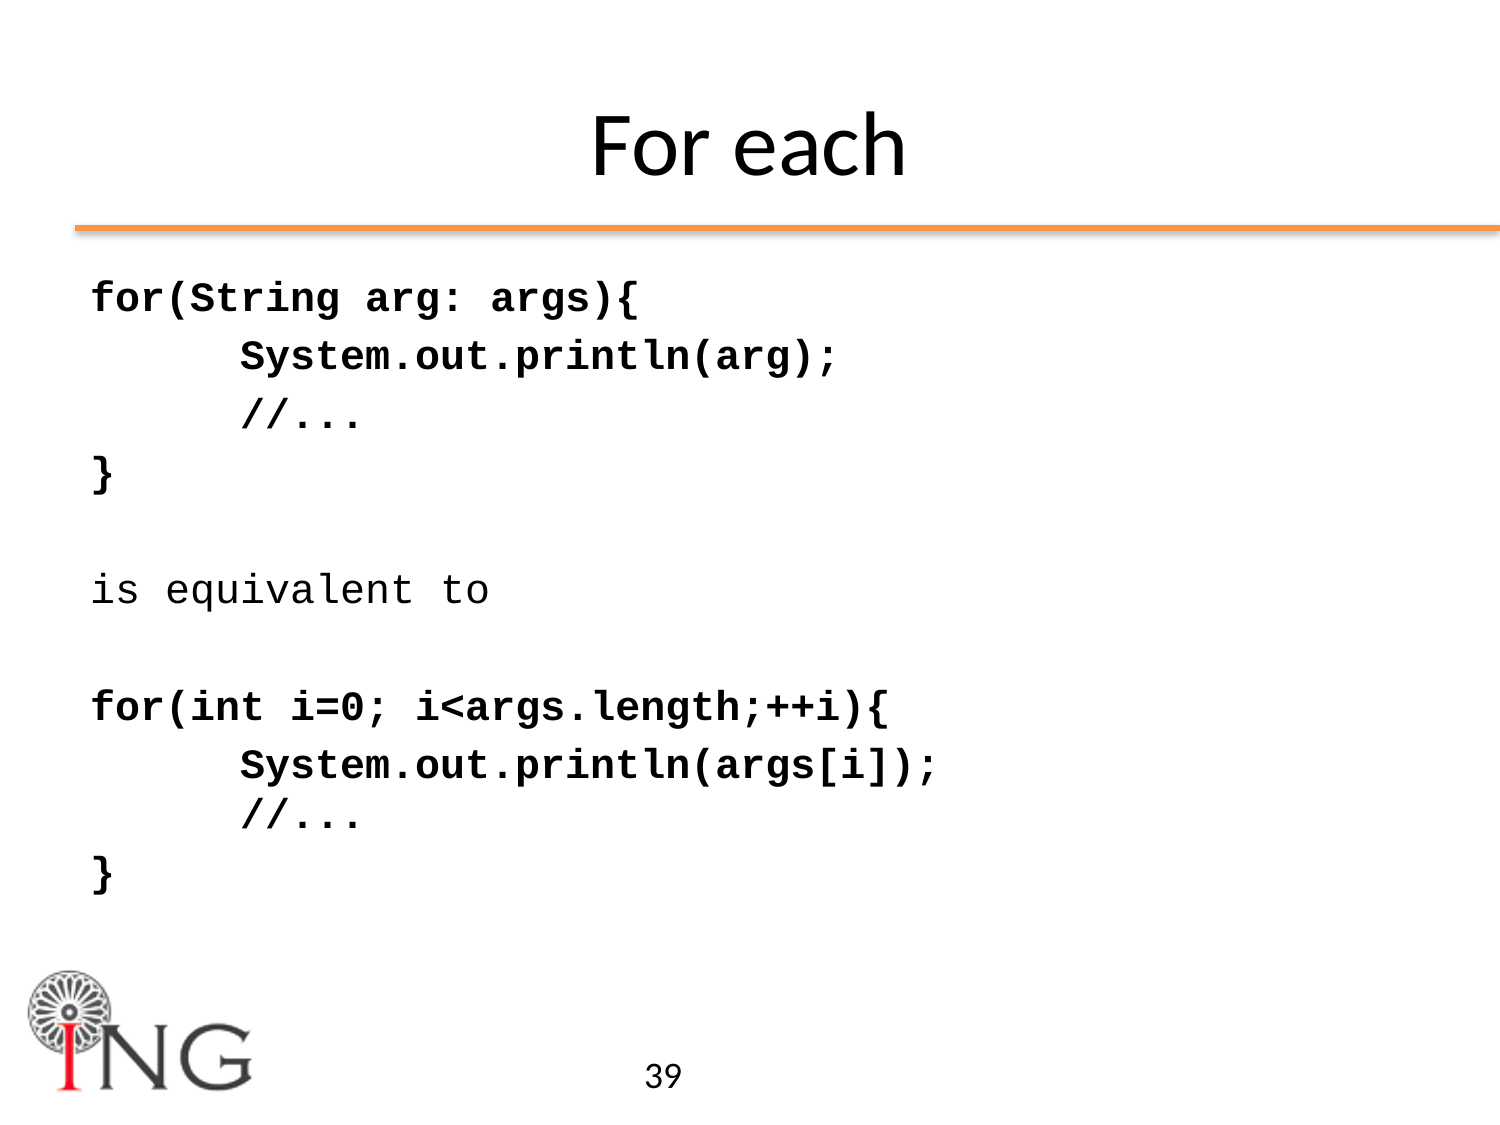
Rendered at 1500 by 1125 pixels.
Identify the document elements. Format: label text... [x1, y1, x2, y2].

list for(String arg: args){ System.out.println(arg); //... } is equivalent to for(int i=0; i<args.length;++i){ System.out.println(args[i]); //... } [75, 262, 1425, 1005]
picture [3, 948, 281, 1124]
title For each [75, 45, 1425, 233]
slide_number 39 [629, 1043, 1425, 1104]
